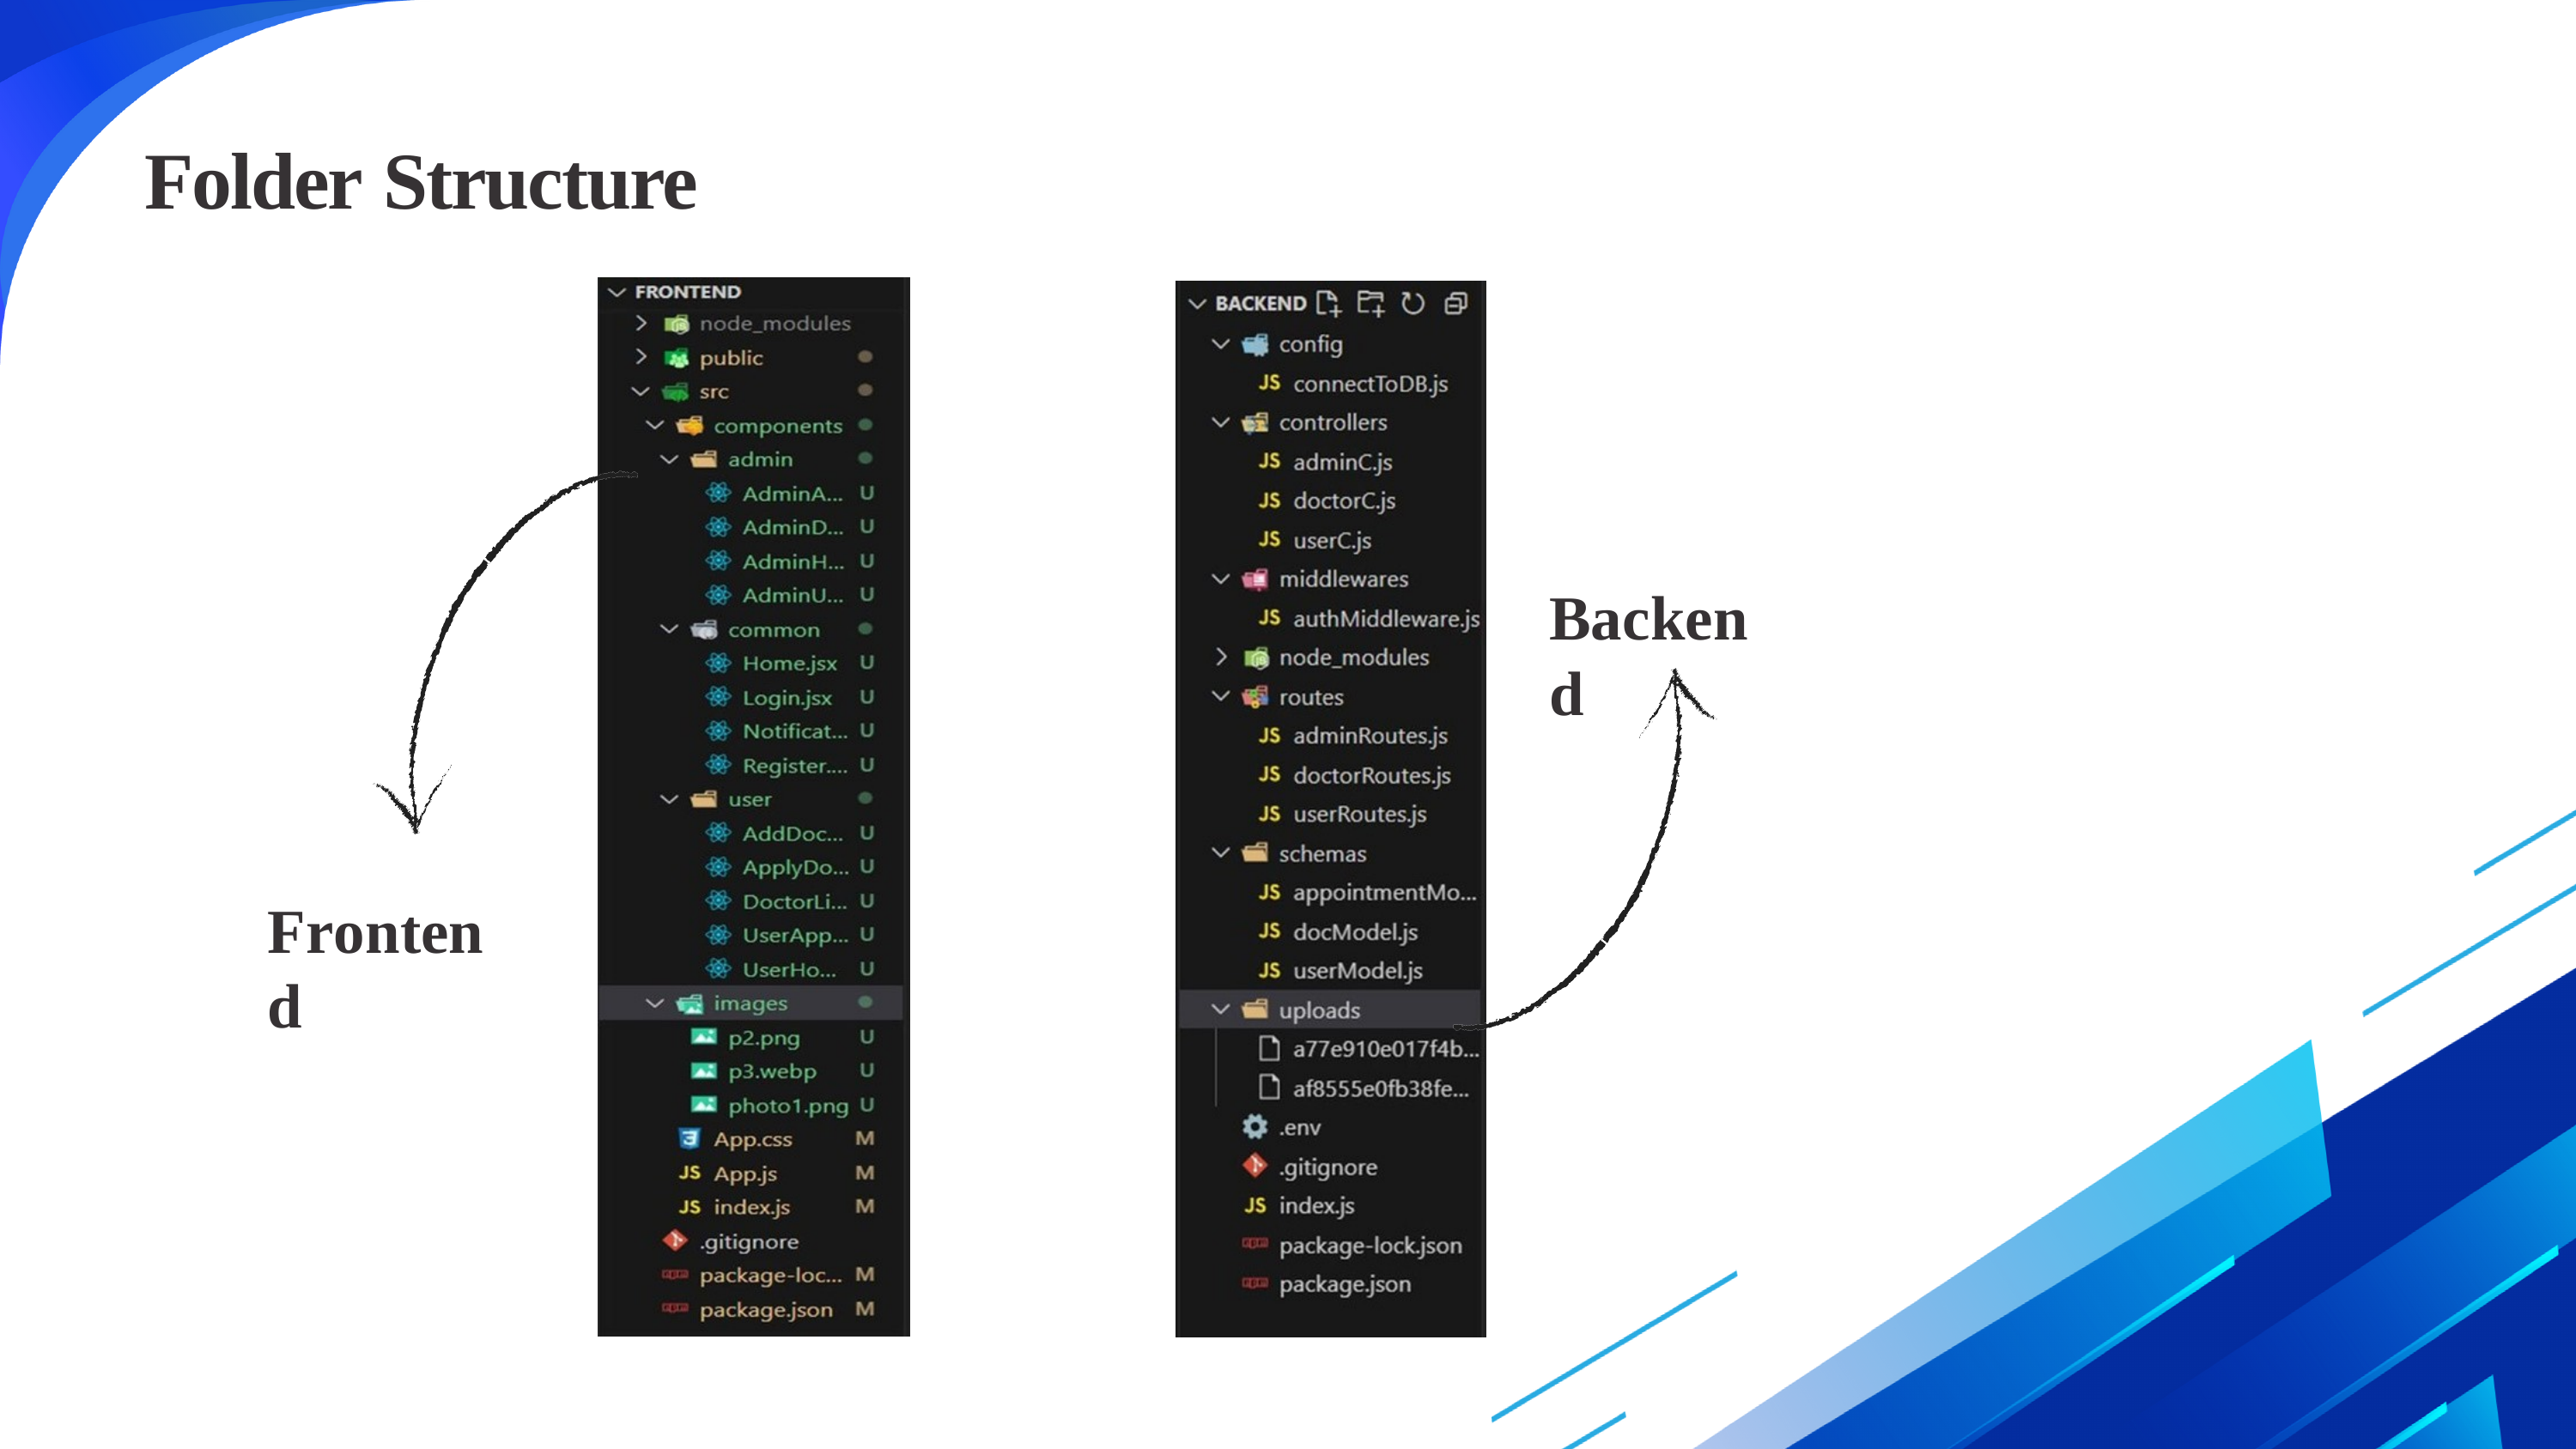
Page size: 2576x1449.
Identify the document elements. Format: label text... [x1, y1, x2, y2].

text_box Frontend [265, 888, 506, 1041]
picture [373, 277, 910, 1337]
text_box Backend [1547, 575, 1777, 728]
title Folder Structure [434, 126, 700, 371]
picture [1176, 281, 2576, 1449]
picture [0, 0, 434, 366]
